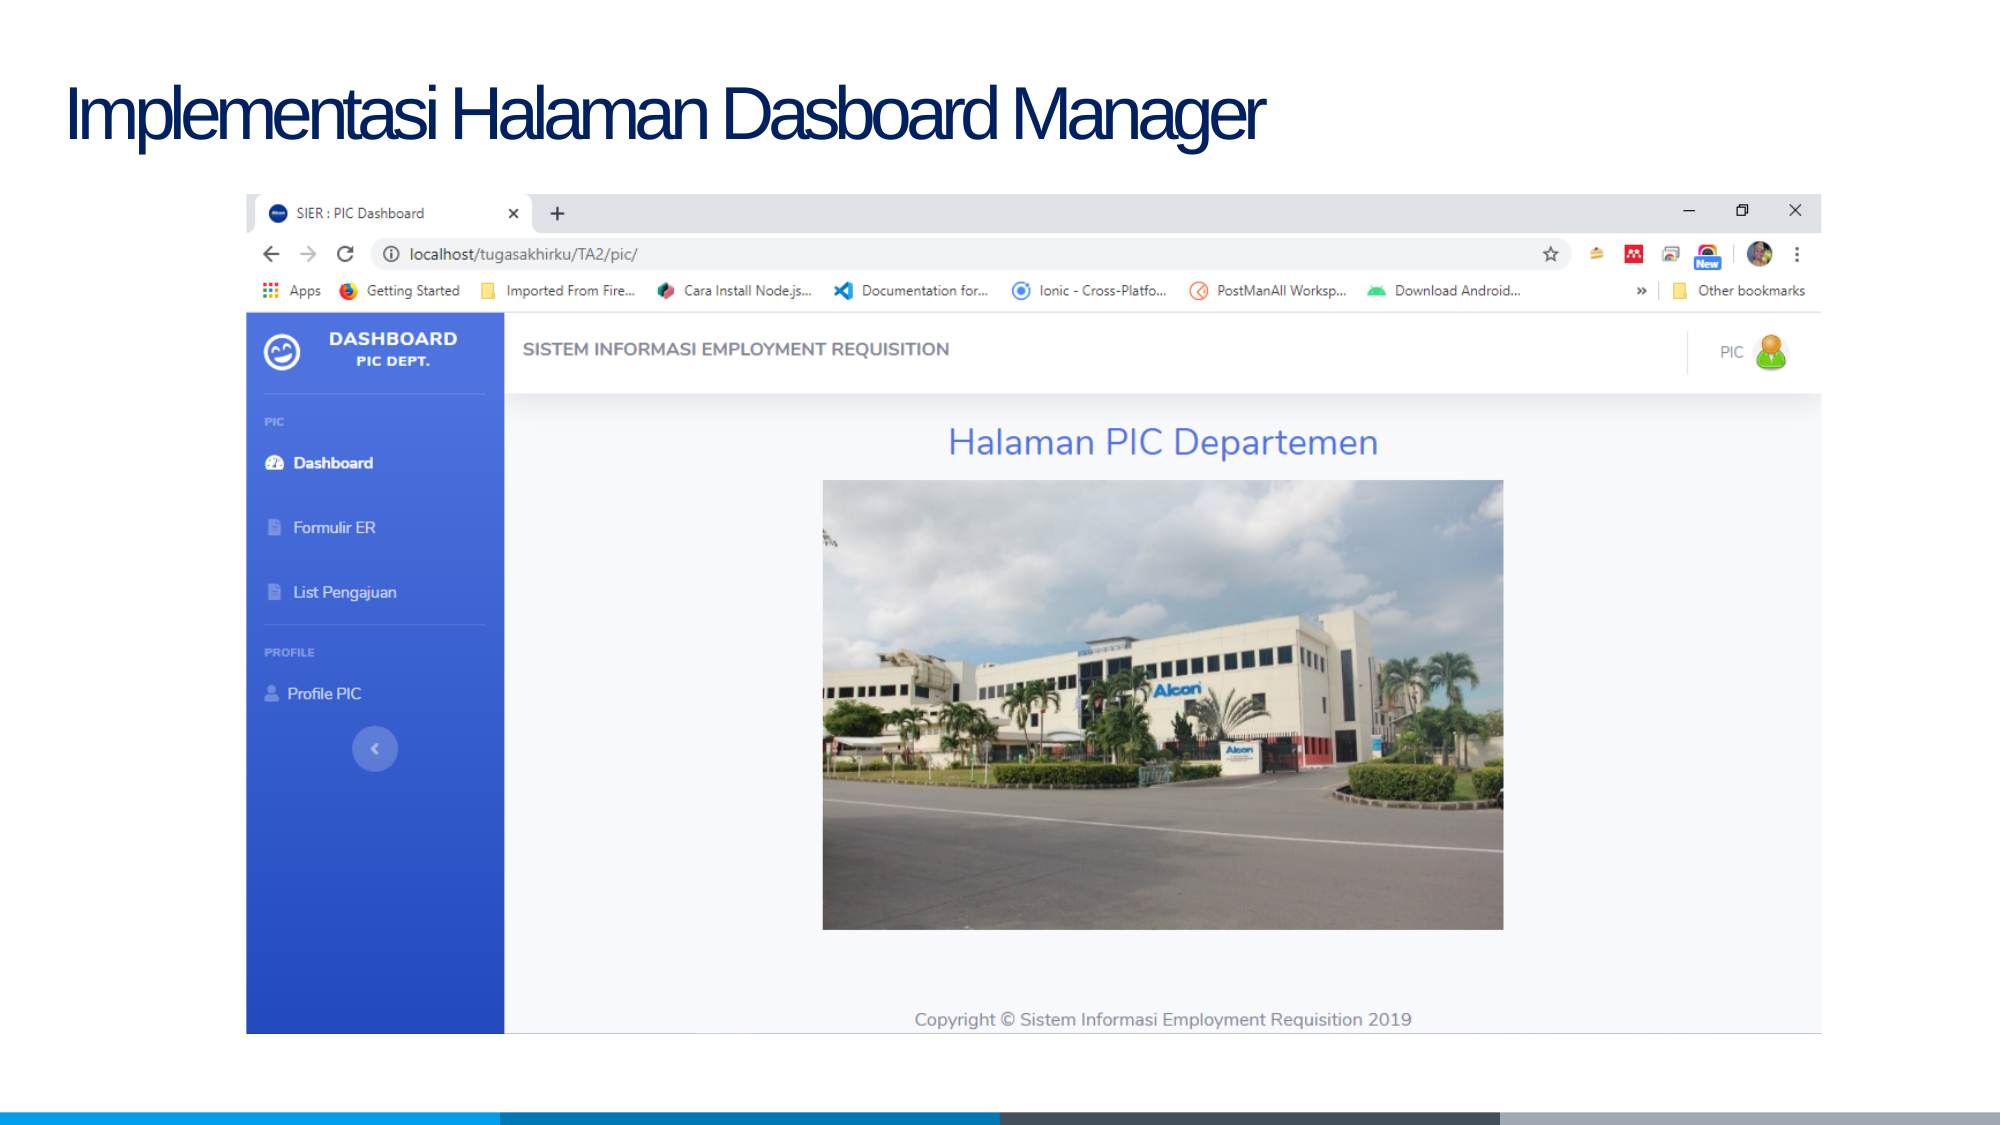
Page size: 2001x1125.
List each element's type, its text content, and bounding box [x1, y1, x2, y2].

text_box Implementasi Halaman Dasboard Manager [48, 57, 1284, 252]
picture [246, 194, 1822, 1034]
